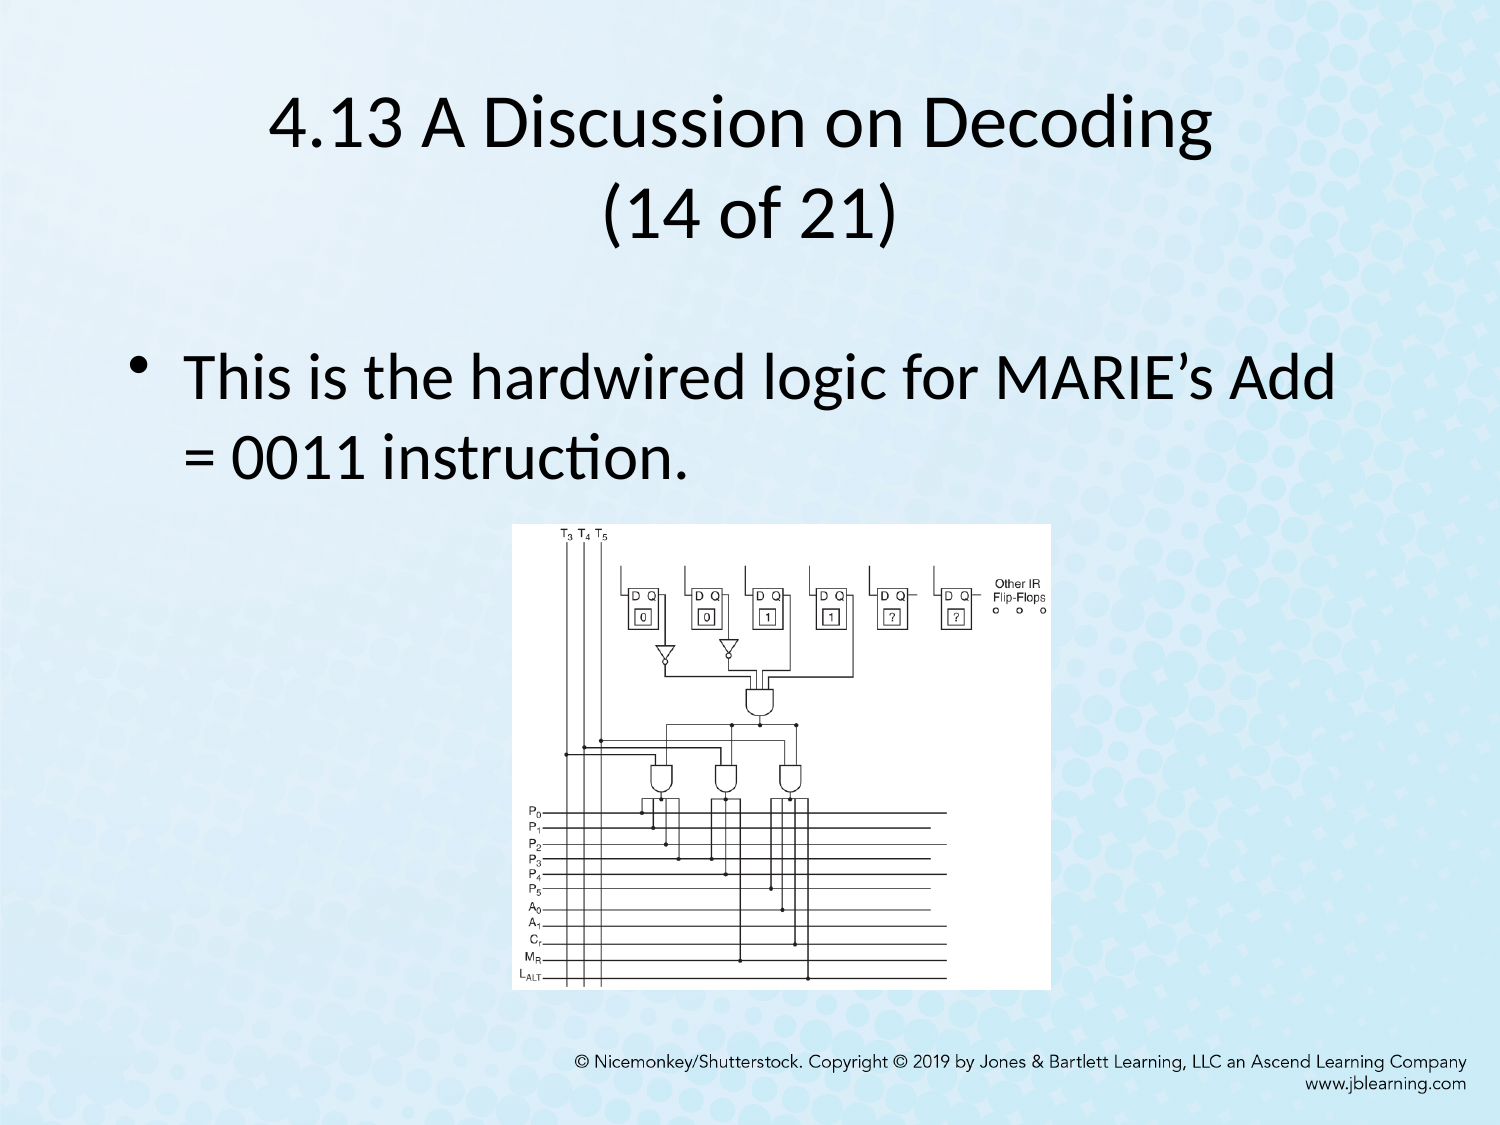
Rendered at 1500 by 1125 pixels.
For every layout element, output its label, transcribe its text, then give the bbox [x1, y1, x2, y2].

list This is the hardwired logic for MARIE’s Add = 0011 instruction. [112, 324, 1388, 1000]
title 4.13 A Discussion on Decoding (14 of 21) [112, 62, 1388, 263]
picture [0, 0, 1500, 1125]
